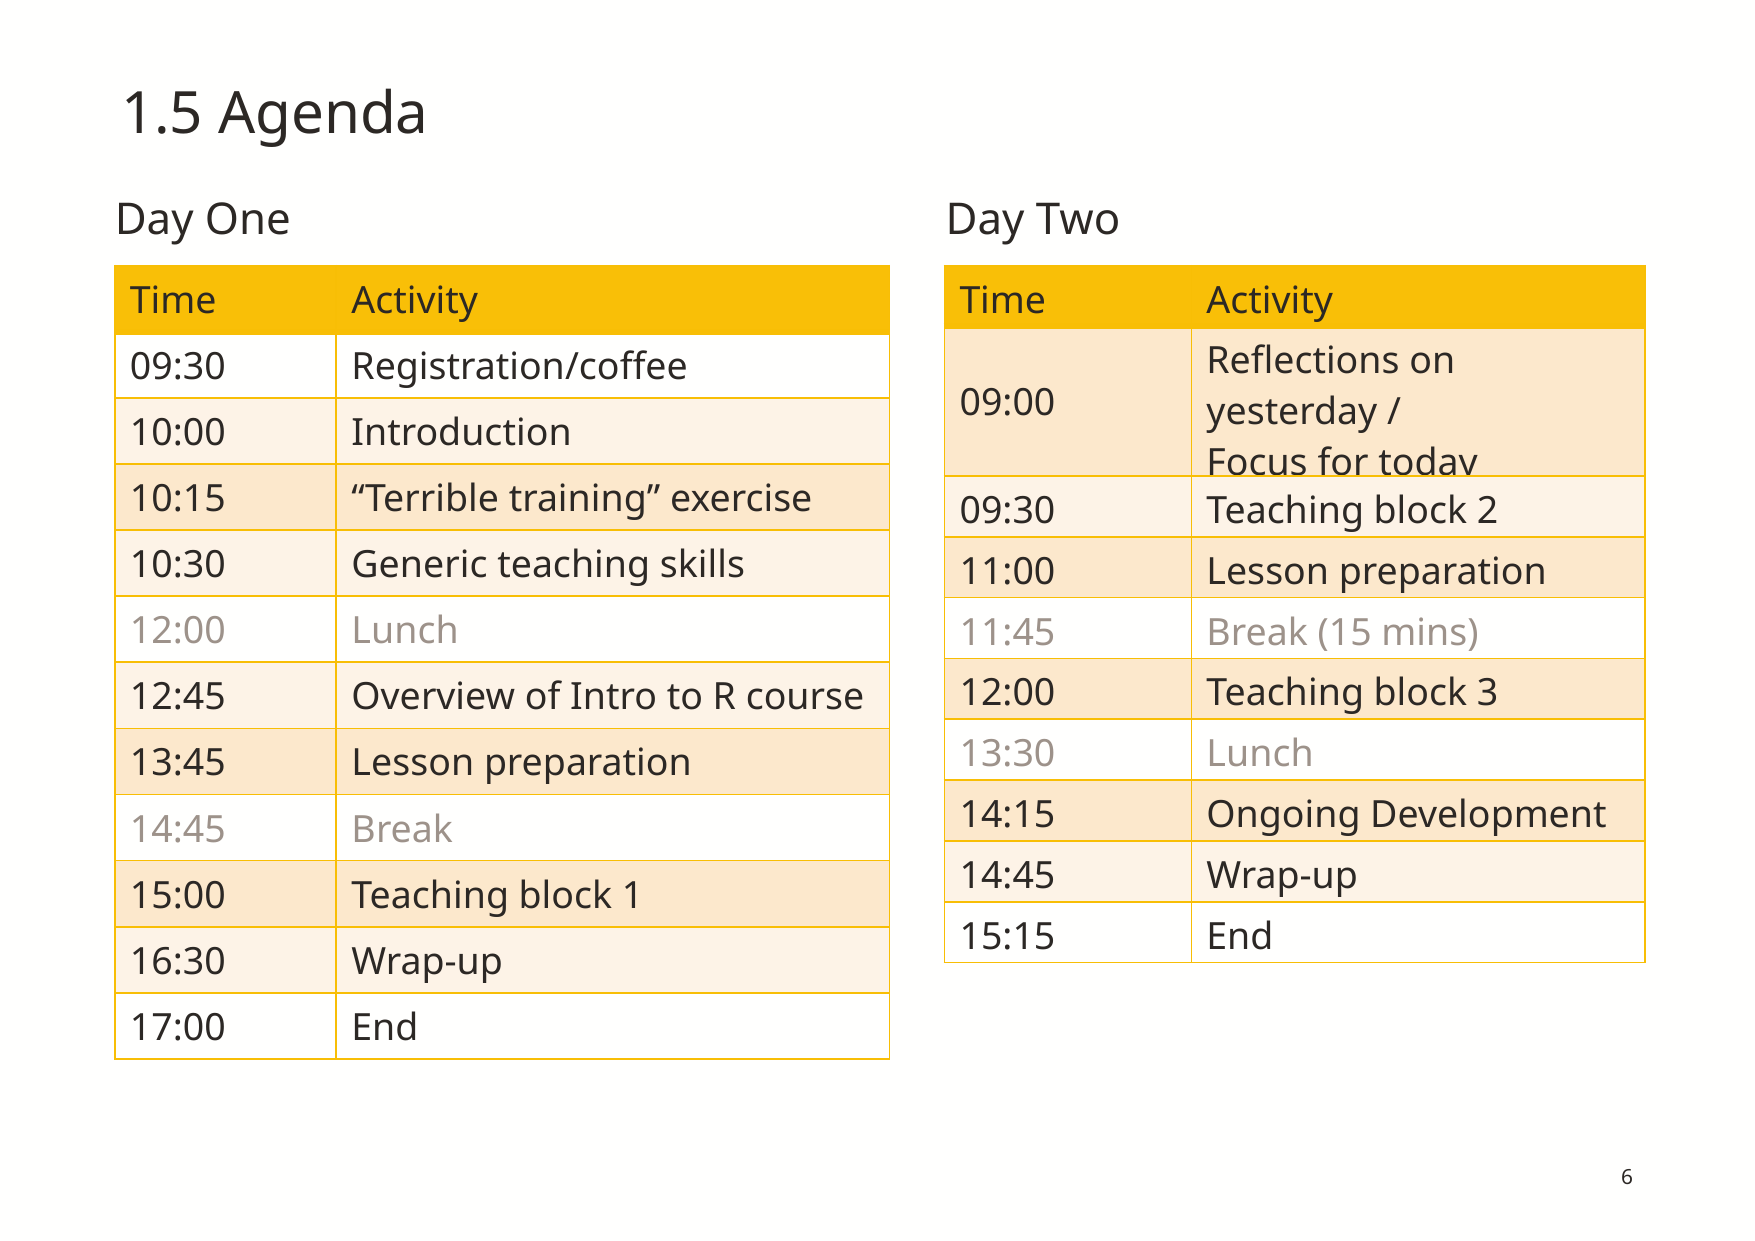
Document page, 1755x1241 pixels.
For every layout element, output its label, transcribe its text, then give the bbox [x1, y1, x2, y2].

table_cell 10:00 [116, 399, 335, 463]
table_cell Ongoing Development [1192, 781, 1644, 840]
table_cell Introduction [337, 399, 889, 463]
table_header Time [945, 267, 1191, 323]
table_cell 16:30 [116, 928, 335, 992]
table_cell Teaching block 2 [1192, 477, 1644, 536]
table_cell Lunch [337, 597, 889, 661]
table_cell 15:15 [945, 903, 1191, 962]
table_cell 09:00 [945, 329, 1191, 475]
table_cell Generic teaching skills [337, 531, 889, 595]
table_cell Lesson preparation [337, 729, 889, 794]
table_cell Wrap-up [1192, 842, 1644, 901]
table_cell 09:30 [116, 335, 335, 397]
title 1.5 Agenda Total content = 6.75 hours [109, 64, 1645, 184]
text_box Day One [99, 183, 306, 251]
table_cell Wrap-up [337, 928, 889, 992]
table_cell 13:30 [945, 720, 1191, 779]
table_cell 09:30 [945, 477, 1191, 536]
text_box Day Two [930, 183, 1136, 251]
slide_number 6 [1526, 1151, 1645, 1211]
table_cell “Terrible training” exercise [337, 465, 889, 529]
table_cell Teaching block 1 [337, 861, 889, 926]
table_cell Lunch [1192, 720, 1644, 779]
table_cell 12:45 [116, 663, 335, 728]
table_cell 15:00 [116, 861, 335, 926]
table_cell 14:15 [945, 781, 1191, 840]
table_cell 10:30 [116, 531, 335, 595]
table_header Activity [337, 267, 889, 329]
table_cell 14:45 [116, 795, 335, 860]
table_cell 12:00 [945, 659, 1191, 718]
table_header Time [116, 267, 335, 329]
table_cell Overview of Intro to R course [337, 663, 889, 728]
table_cell Registration/coffee [337, 335, 889, 397]
table_cell Reflections on yesterday / Focus for today [1192, 329, 1644, 475]
table_cell 11:00 [945, 538, 1191, 597]
table_cell 11:45 [945, 598, 1191, 658]
list [109, 242, 1645, 1151]
table_cell 14:45 [945, 842, 1191, 901]
table_cell 12:00 [116, 597, 335, 661]
table_cell Break [337, 795, 889, 860]
table_cell Lesson preparation [1192, 538, 1644, 597]
table_cell 13:45 [116, 729, 335, 794]
table_cell Teaching block 3 [1192, 659, 1644, 718]
table_cell 10:15 [116, 465, 335, 529]
table_cell Break (15 mins) [1192, 598, 1644, 658]
table_cell End [1192, 903, 1644, 962]
table_header Activity [1192, 267, 1644, 323]
table_cell 17:00 [116, 994, 335, 1058]
table_cell End [337, 994, 889, 1058]
